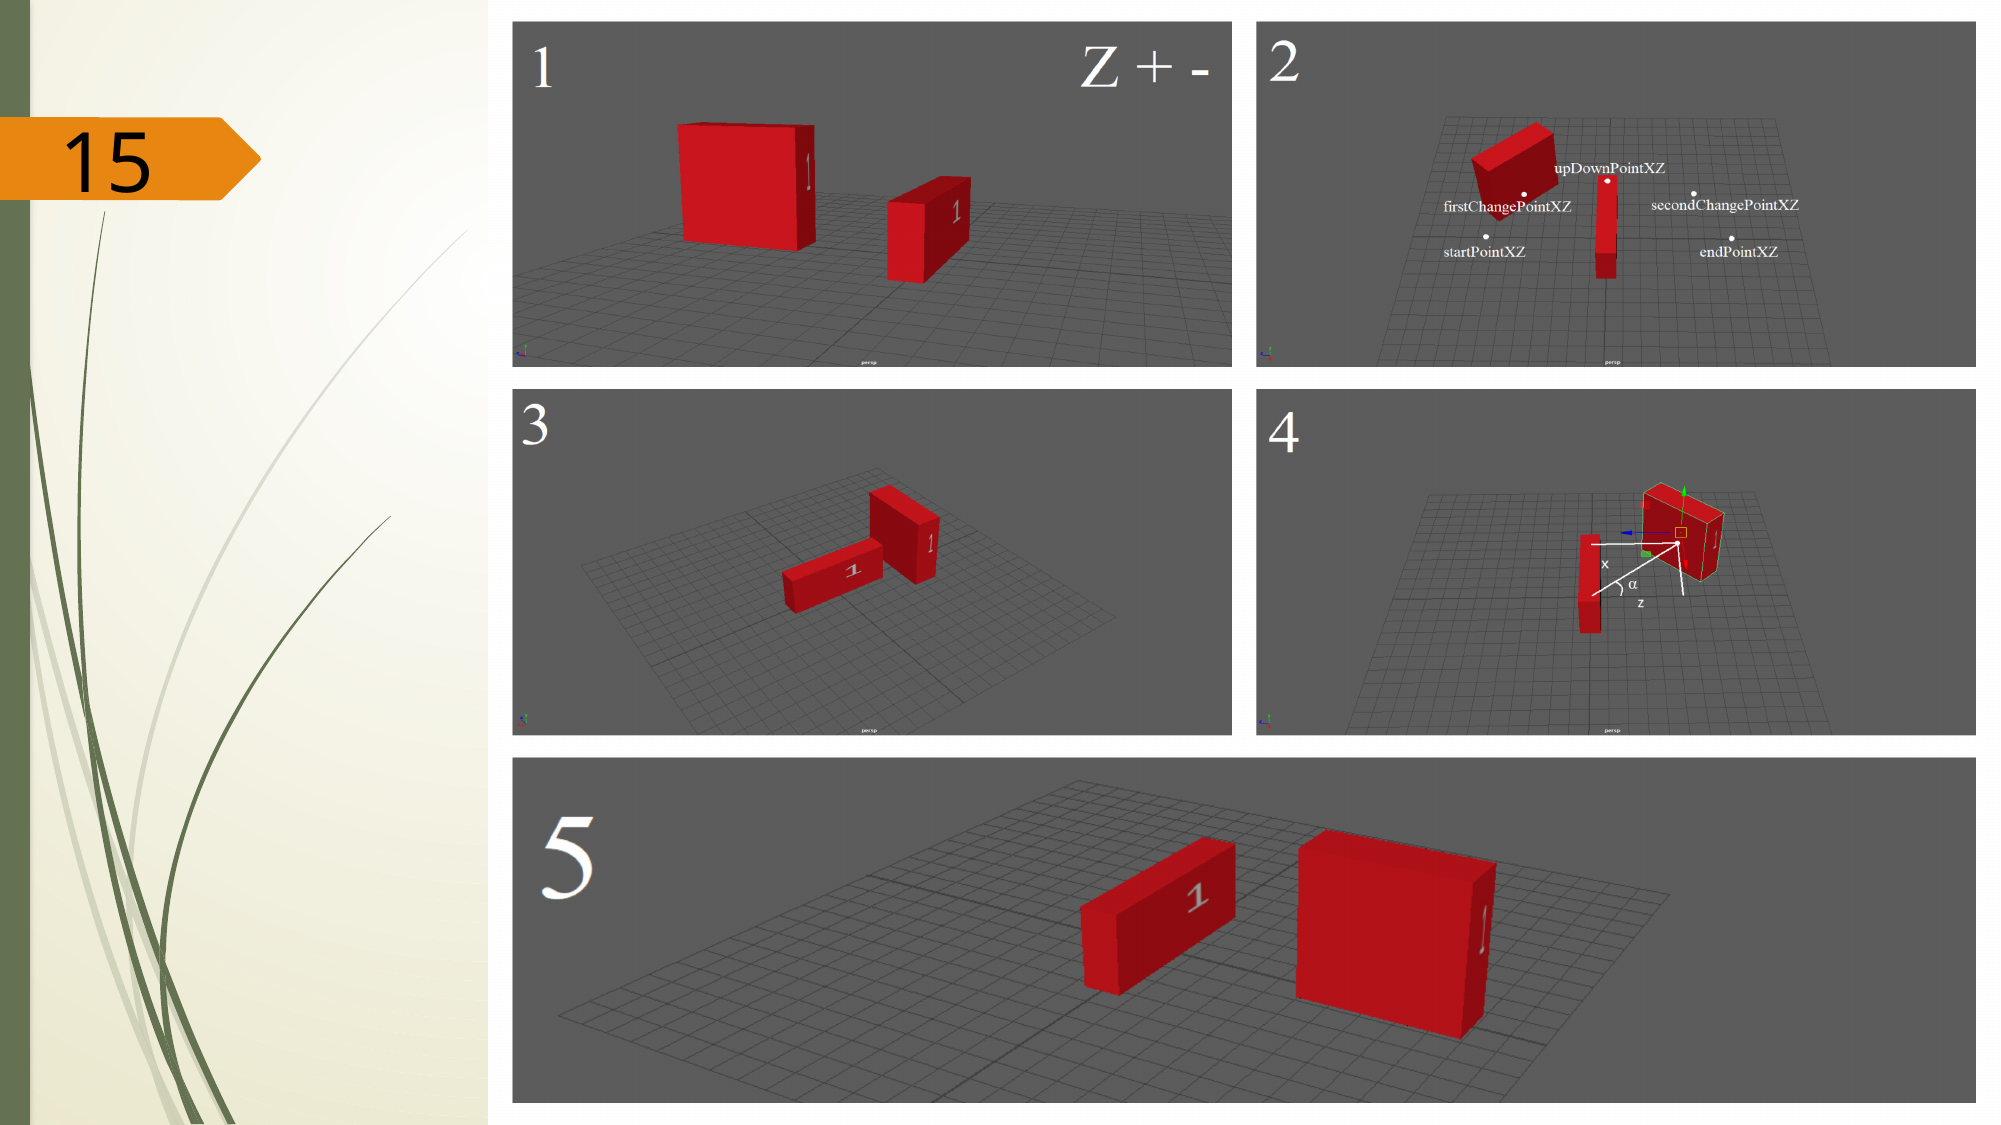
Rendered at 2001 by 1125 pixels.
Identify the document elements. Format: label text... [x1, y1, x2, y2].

picture [487, 0, 2000, 1125]
text_box 15 [44, 101, 170, 217]
